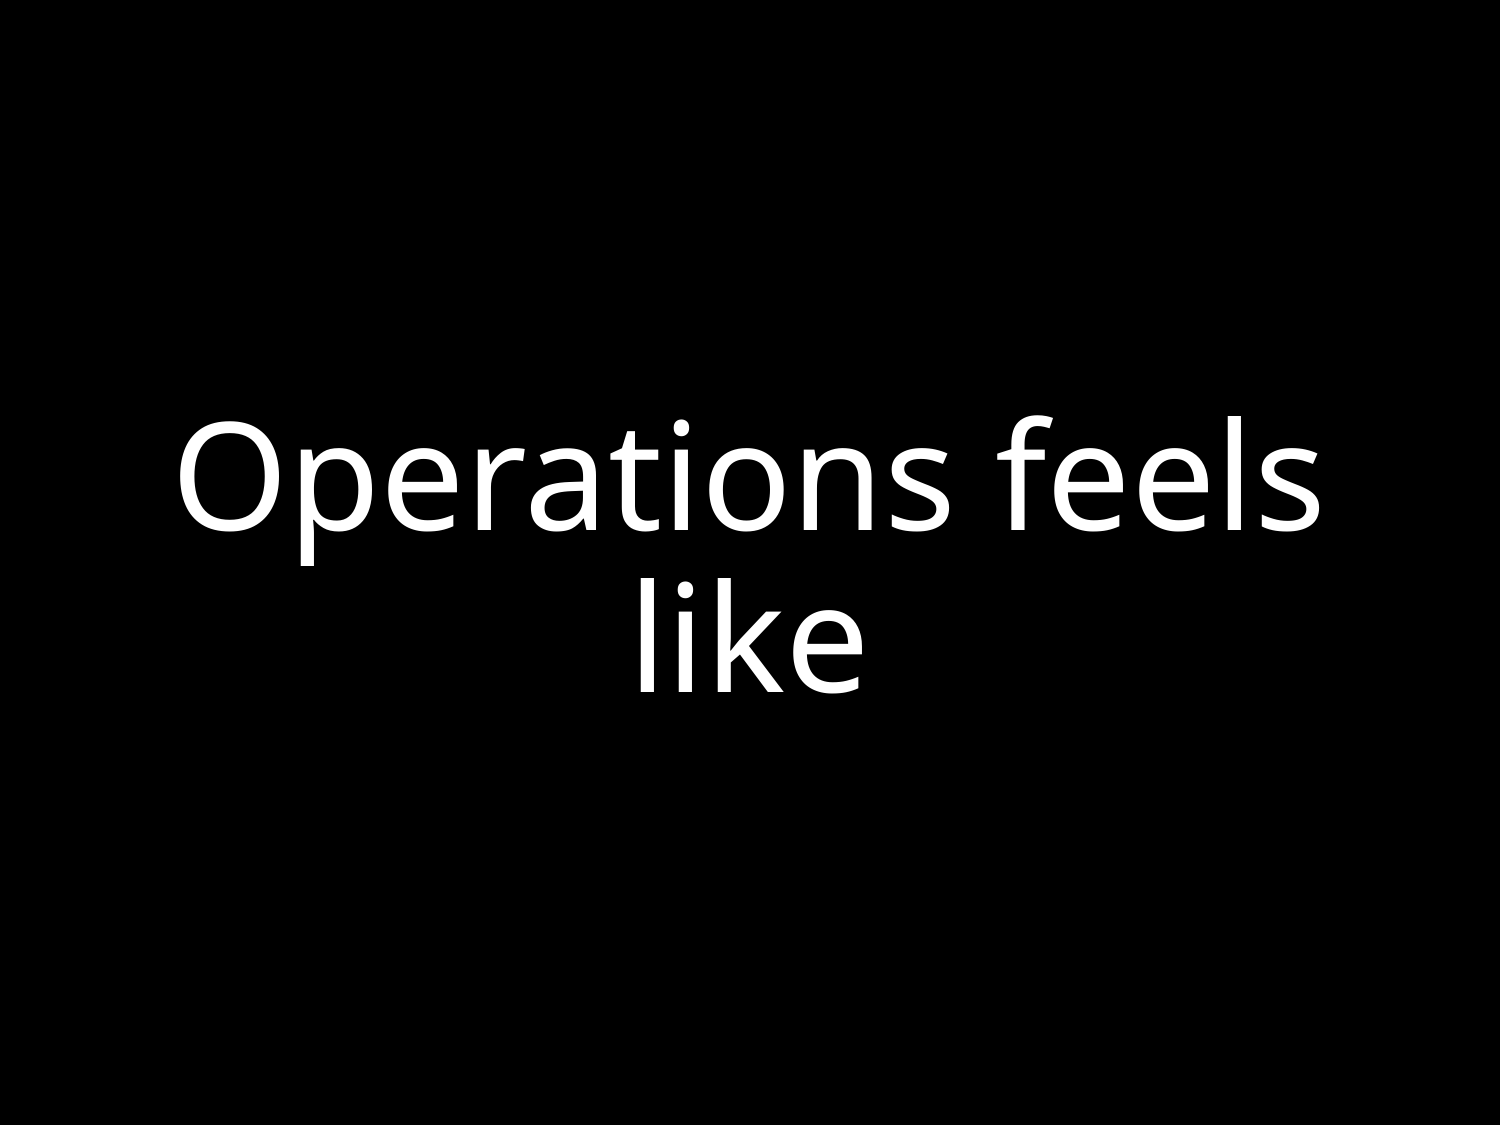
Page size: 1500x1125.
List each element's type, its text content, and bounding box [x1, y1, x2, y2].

title Operations feels like [112, 189, 1386, 936]
